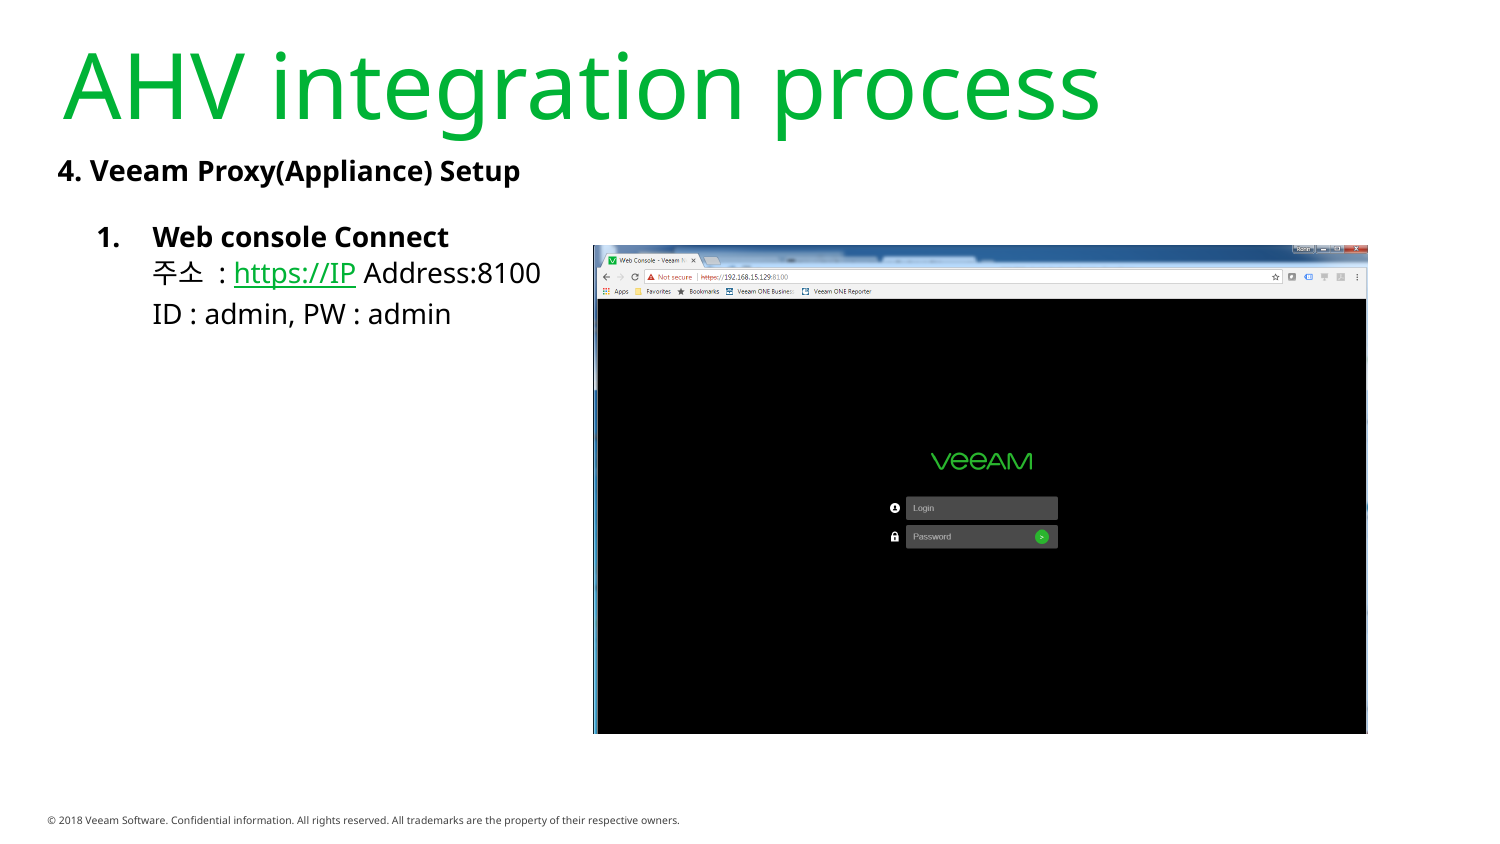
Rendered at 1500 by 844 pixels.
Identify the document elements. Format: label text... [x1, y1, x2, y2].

title AHV integration process [63, 28, 1436, 140]
picture [591, 244, 1369, 734]
text_box 4. Veeam Proxy(Appliance) Setup [42, 144, 1436, 195]
text_box Web console Connect 주소 : https://IP Address:8100 ID : admin, PW : admin [81, 209, 823, 338]
